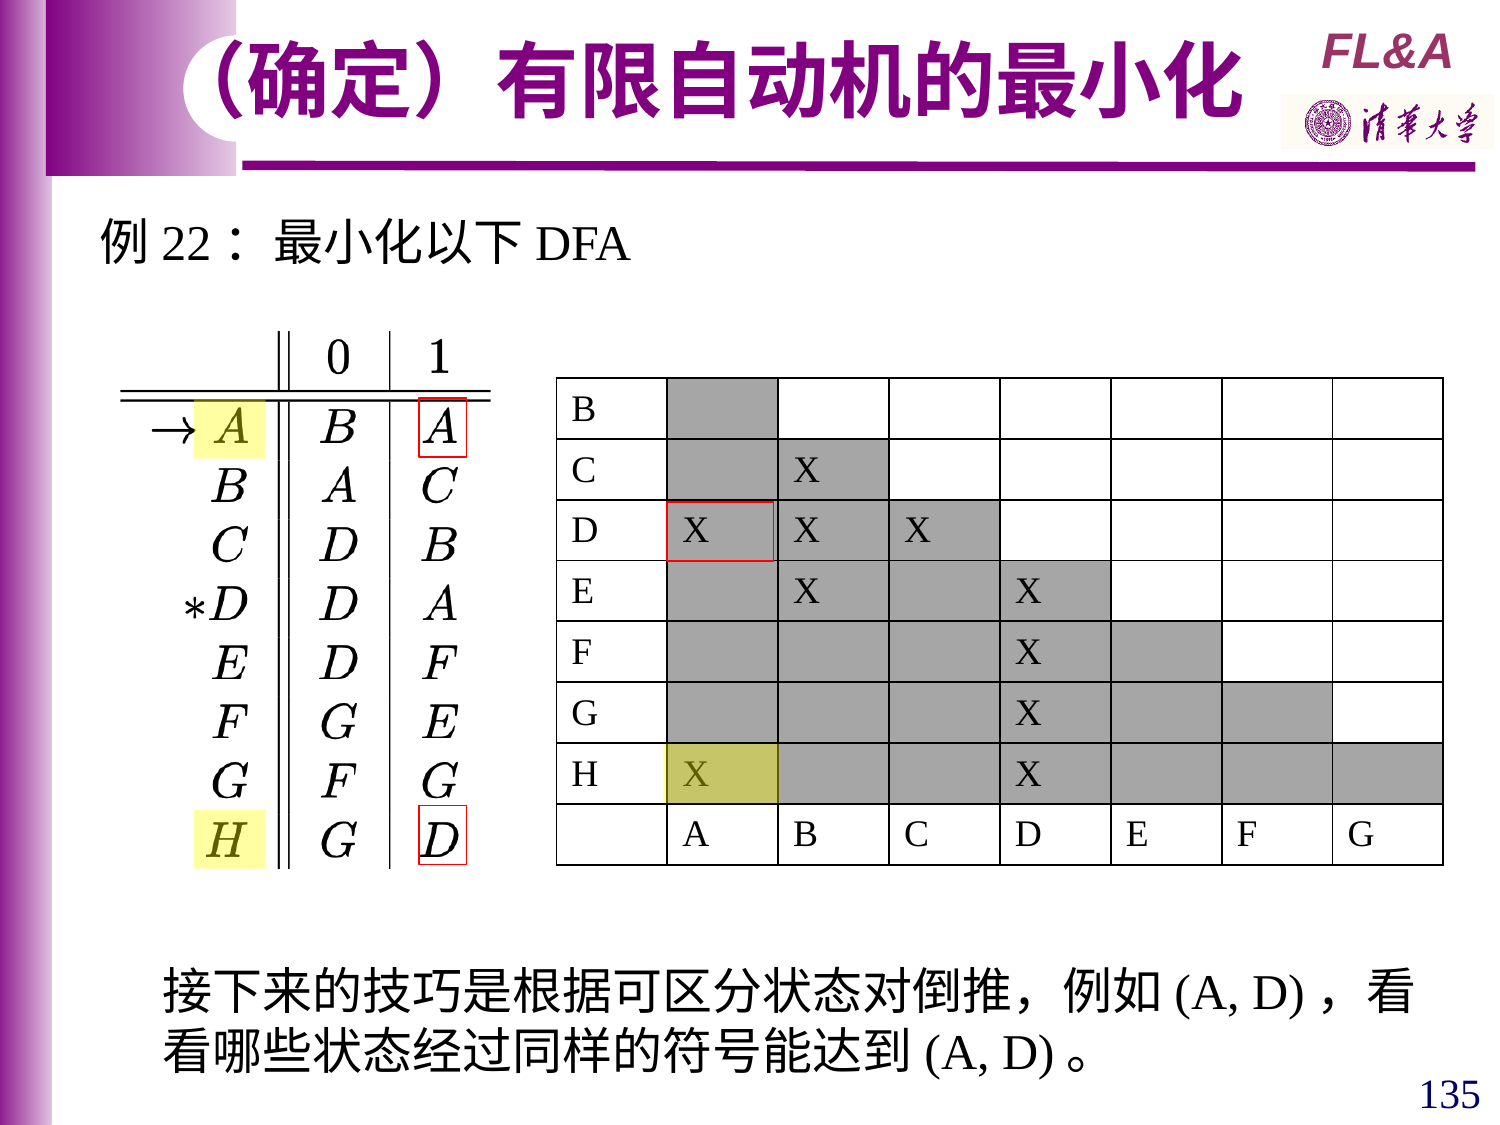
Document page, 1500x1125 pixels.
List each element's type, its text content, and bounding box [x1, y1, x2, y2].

table_header [779, 379, 888, 438]
table_cell G [1333, 805, 1442, 864]
table_cell [668, 561, 777, 620]
table_cell [1333, 683, 1442, 742]
table_cell [1112, 501, 1221, 560]
table_cell [1001, 440, 1110, 499]
text_box 135 [1376, 1059, 1500, 1125]
table_cell C [557, 440, 666, 499]
table_cell [890, 622, 999, 681]
table_cell [1112, 744, 1221, 803]
table_cell B [779, 805, 888, 864]
table_cell [1223, 561, 1332, 620]
table_cell [1223, 744, 1332, 803]
table_cell [1112, 561, 1221, 620]
table_header [1112, 379, 1221, 438]
table_cell X [1001, 622, 1110, 681]
picture [111, 321, 503, 869]
table_header [890, 379, 999, 438]
table_cell A [668, 805, 777, 864]
table_cell [668, 440, 777, 499]
text_box （确定）有限自动机的最小化 [148, 32, 1261, 137]
table_cell X [1001, 744, 1110, 803]
text_box [663, 744, 779, 804]
table_cell X [779, 440, 888, 499]
table_cell F [557, 622, 666, 681]
table_cell D [1001, 805, 1110, 864]
table_cell [779, 683, 888, 742]
table_cell F [1223, 805, 1332, 864]
table_cell [1333, 561, 1442, 620]
table_cell [1333, 622, 1442, 681]
table_cell [1112, 683, 1221, 742]
table_header B [557, 379, 666, 438]
table_cell E [557, 561, 666, 620]
table_cell X [890, 501, 999, 560]
text_box 接下来的技巧是根据可区分状态对倒推，例如(A, D)，看看哪些状态经过同样的符号能达到(A, D)。 [147, 952, 1444, 1087]
table_cell [1223, 440, 1332, 499]
table_cell X [1001, 561, 1110, 620]
table_cell [779, 744, 888, 803]
text_box [667, 502, 774, 562]
table_cell E [1112, 805, 1221, 864]
table_cell [890, 744, 999, 803]
table_cell D [557, 501, 666, 560]
table_cell [1112, 622, 1221, 681]
table_cell [1333, 744, 1442, 803]
table_cell C [890, 805, 999, 864]
table_header [1333, 379, 1442, 438]
table_cell [1333, 440, 1442, 499]
table_header [1001, 379, 1110, 438]
table_cell [668, 622, 777, 681]
table_cell [779, 622, 888, 681]
table_header [1223, 379, 1332, 438]
table_cell X [779, 561, 888, 620]
table_cell [557, 805, 666, 864]
table_cell X [779, 501, 888, 560]
table_cell [1001, 501, 1110, 560]
table_cell [668, 683, 777, 742]
table_cell G [557, 683, 666, 742]
table_cell H [557, 744, 663, 803]
picture [1281, 94, 1495, 149]
table_cell X [668, 501, 777, 560]
table_cell [1223, 683, 1332, 742]
table_cell [1112, 440, 1221, 499]
table_cell [1333, 501, 1442, 560]
table_cell [890, 683, 999, 742]
table_cell [1223, 501, 1332, 560]
text_box 例22：最小化以下DFA [84, 202, 1436, 278]
table_cell [890, 440, 999, 499]
table_cell [890, 561, 999, 620]
table_header [668, 379, 777, 438]
table_cell [1223, 622, 1332, 681]
table_cell X [1001, 683, 1110, 742]
